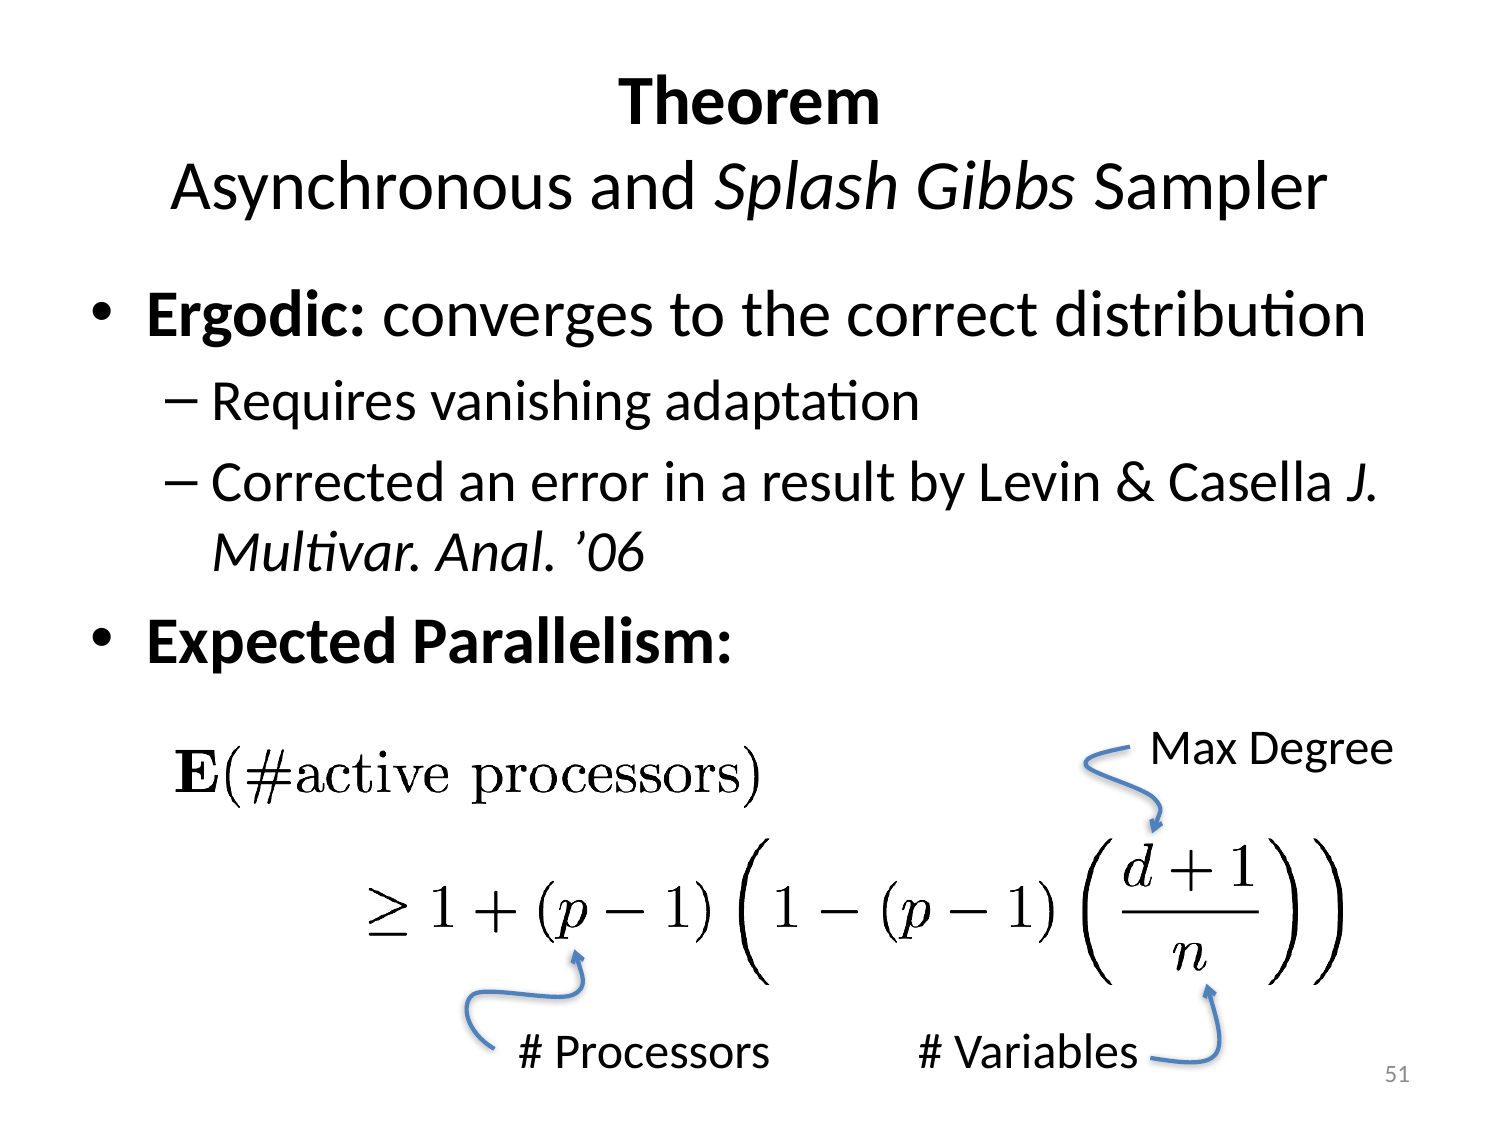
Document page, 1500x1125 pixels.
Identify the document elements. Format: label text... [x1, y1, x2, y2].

picture [175, 744, 1344, 985]
slide_number 51 [1074, 1042, 1425, 1103]
title Theorem Asynchronous and Splash Gibbs Sampler [0, 45, 1500, 233]
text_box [900, 983, 1219, 1088]
list Ergodic: converges to the correct distribution Requires vanishing adaptation Corrected an error in a result by Levin & Casella J. Multivar. Anal. ’06 Expected Parallelism: [75, 262, 1425, 1063]
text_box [466, 948, 789, 1088]
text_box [1085, 706, 1412, 834]
